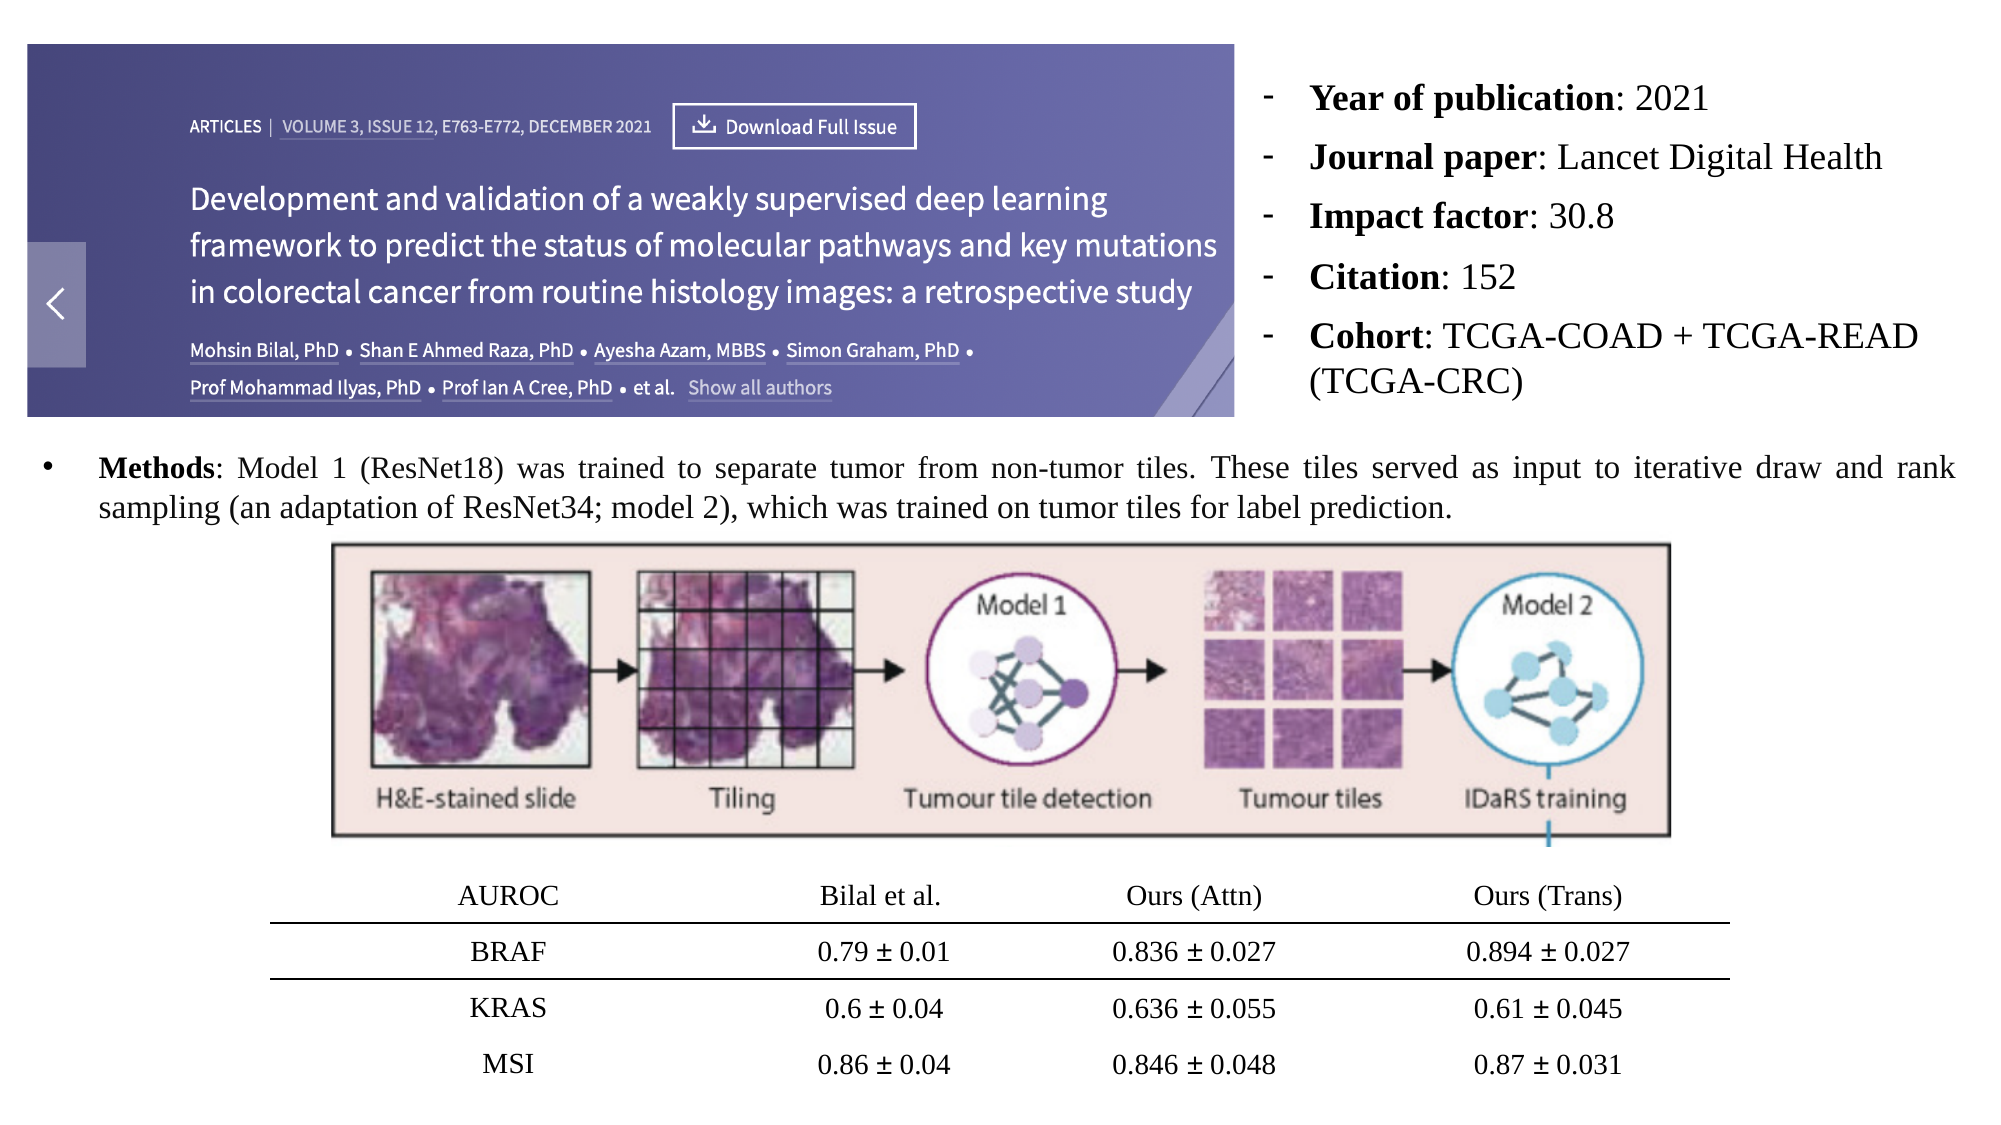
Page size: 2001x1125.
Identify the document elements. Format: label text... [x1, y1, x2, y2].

table_cell 0.79 ± 0.01 [747, 924, 1022, 978]
text_box Impact factor: 30.8 [1247, 183, 1973, 244]
table_cell 0.86 ± 0.04 [747, 1035, 1022, 1092]
table_cell 0.6 ± 0.04 [747, 980, 1022, 1035]
table_cell 0.894 ± 0.027 [1367, 924, 1730, 978]
table_cell 0.846 ± 0.048 [1022, 1035, 1367, 1092]
table_cell 0.87 ± 0.031 [1367, 1035, 1730, 1092]
table_cell 0.61 ± 0.045 [1367, 980, 1730, 1035]
text_box Citation: 152 [1247, 244, 1973, 305]
picture [317, 530, 1683, 847]
text_box Year of publication: 2021 [1247, 65, 1775, 124]
table_cell 0.836 ± 0.027 [1022, 924, 1367, 978]
table_cell KRAS [270, 980, 747, 1035]
table_cell 0.636 ± 0.055 [1022, 980, 1367, 1035]
table_cell MSI [270, 1035, 747, 1092]
text_box Cohort: TCGA-COAD + TCGA-READ (TCGA-CRC) [1247, 305, 1950, 409]
table_cell BRAF [270, 924, 747, 978]
table_header AUROC [270, 867, 747, 922]
table_header Ours (Trans) [1367, 867, 1730, 922]
table_header Ours (Attn) [1022, 867, 1367, 922]
picture [27, 44, 1235, 417]
table_header Bilal et al. [747, 867, 1022, 922]
text_box Journal paper: Lancet Digital Health [1247, 124, 1973, 183]
text_box Methods: Model 1 (ResNet18) was trained to separate tumor from non-tumor tiles. These tiles served as input to iterative draw and rank sampling (an adaptation of ResNet34; model 2), which was trained on tumor tiles for label prediction. [27, 437, 1973, 533]
